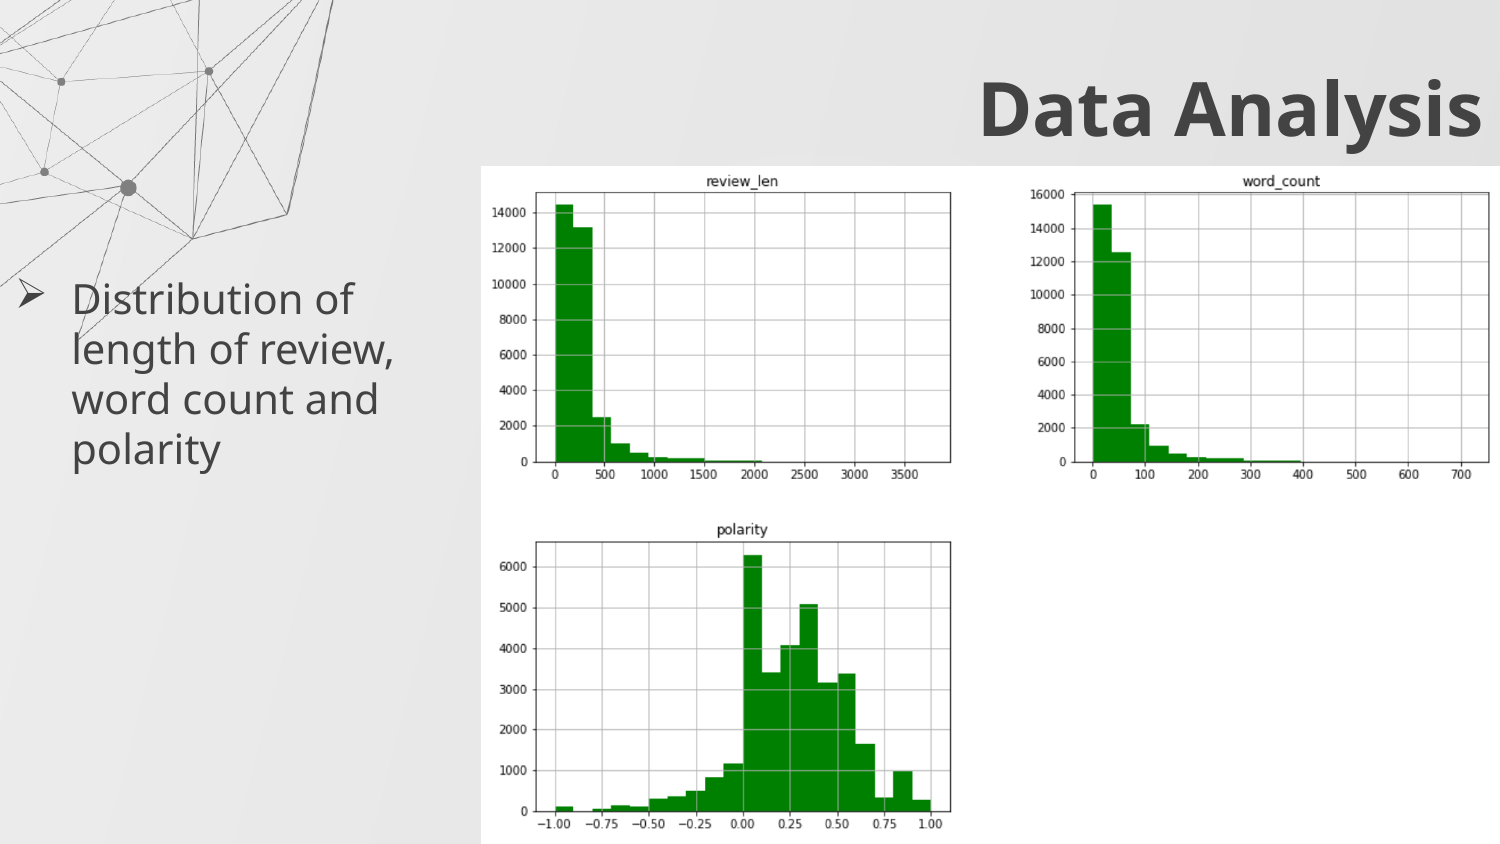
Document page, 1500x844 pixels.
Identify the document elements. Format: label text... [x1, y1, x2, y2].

picture [0, 165, 1500, 844]
subtitle Distribution of length of review, word count and polarity [0, 258, 462, 422]
picture [0, 0, 1500, 49]
title Data Analysis [0, 49, 1500, 167]
